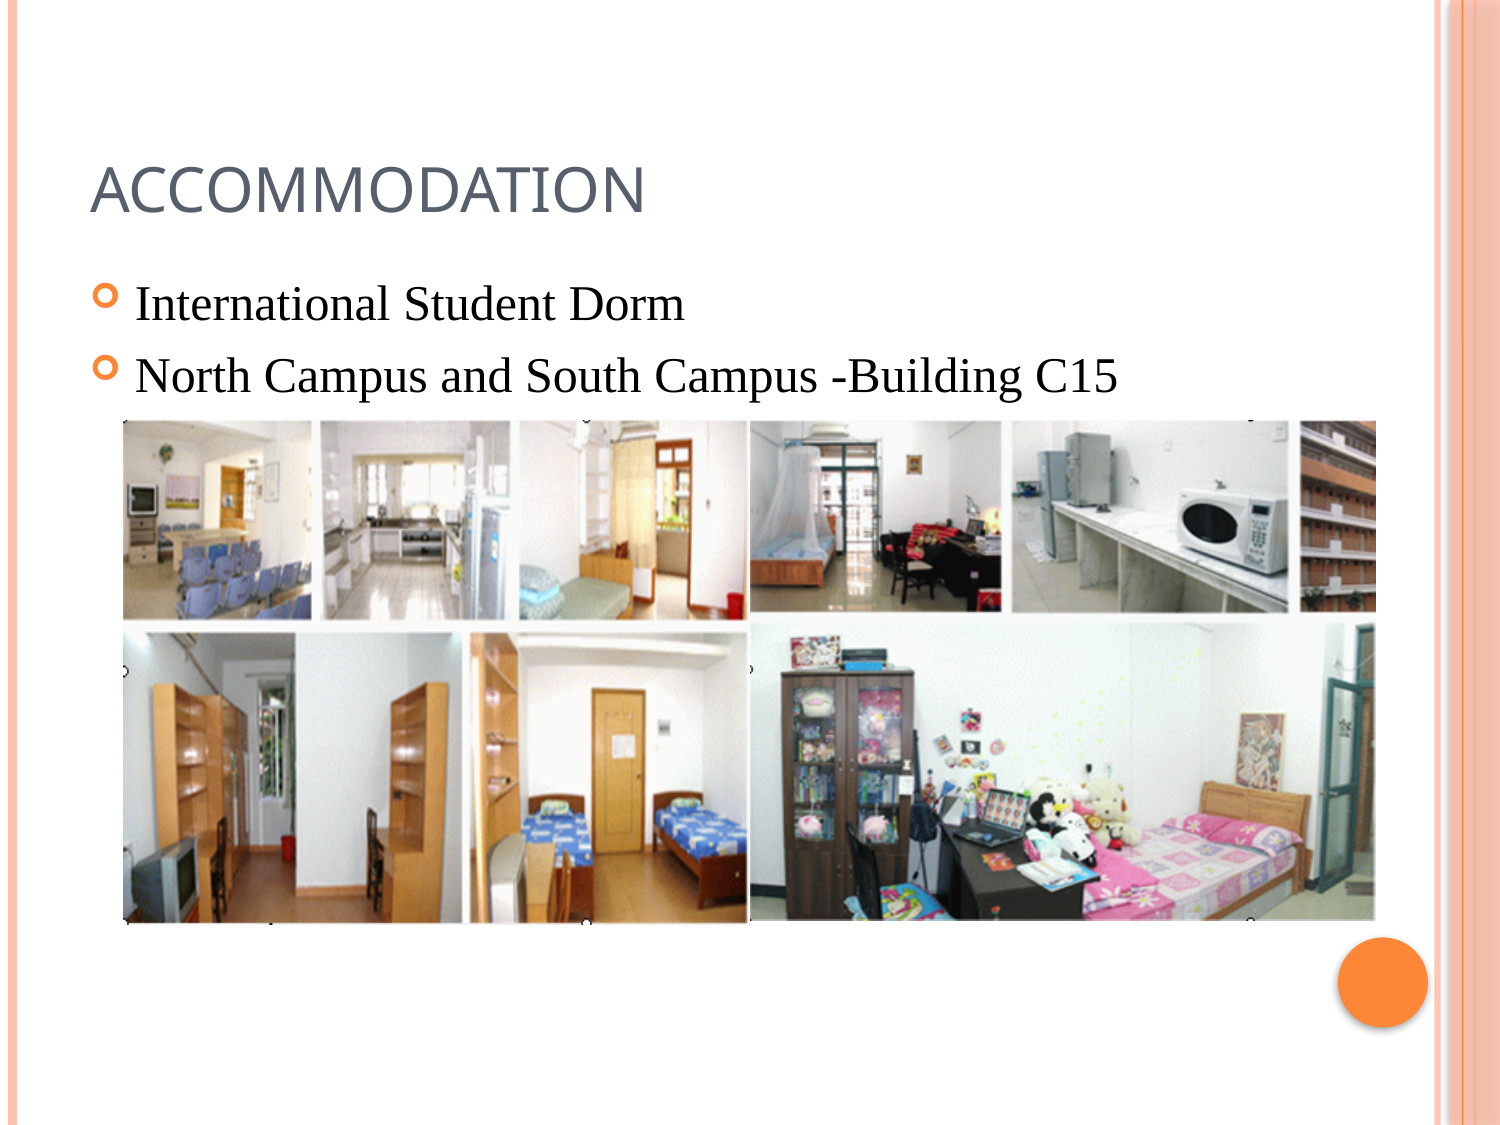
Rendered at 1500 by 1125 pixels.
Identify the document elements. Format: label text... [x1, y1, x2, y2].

title ACCOMMODATION [75, 45, 1300, 233]
list International Student Dorm North Campus and South Campus -Building C15 [75, 262, 1300, 1062]
picture [123, 420, 1377, 926]
